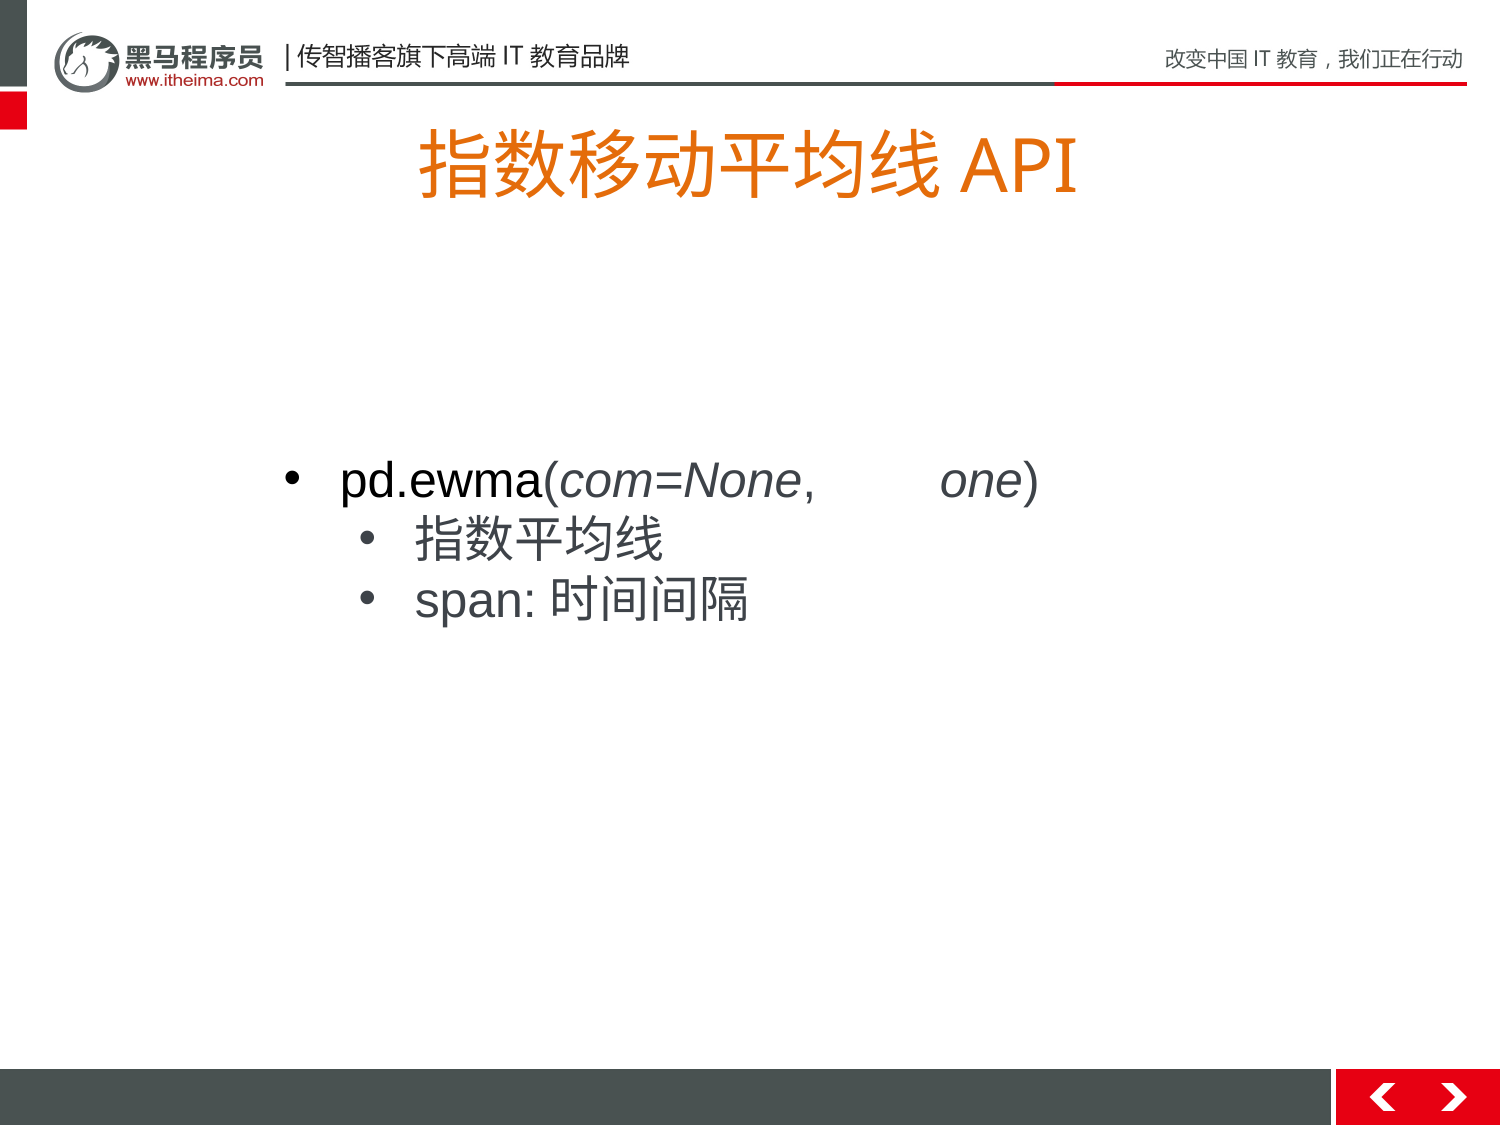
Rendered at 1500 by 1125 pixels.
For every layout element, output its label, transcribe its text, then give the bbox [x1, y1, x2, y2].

picture [0, 0, 1500, 1125]
title 指数移动平均线API [81, 97, 1416, 216]
text_box pd.ewma(com=None, one) 指数平均线 span:时间间隔 [268, 440, 1294, 635]
